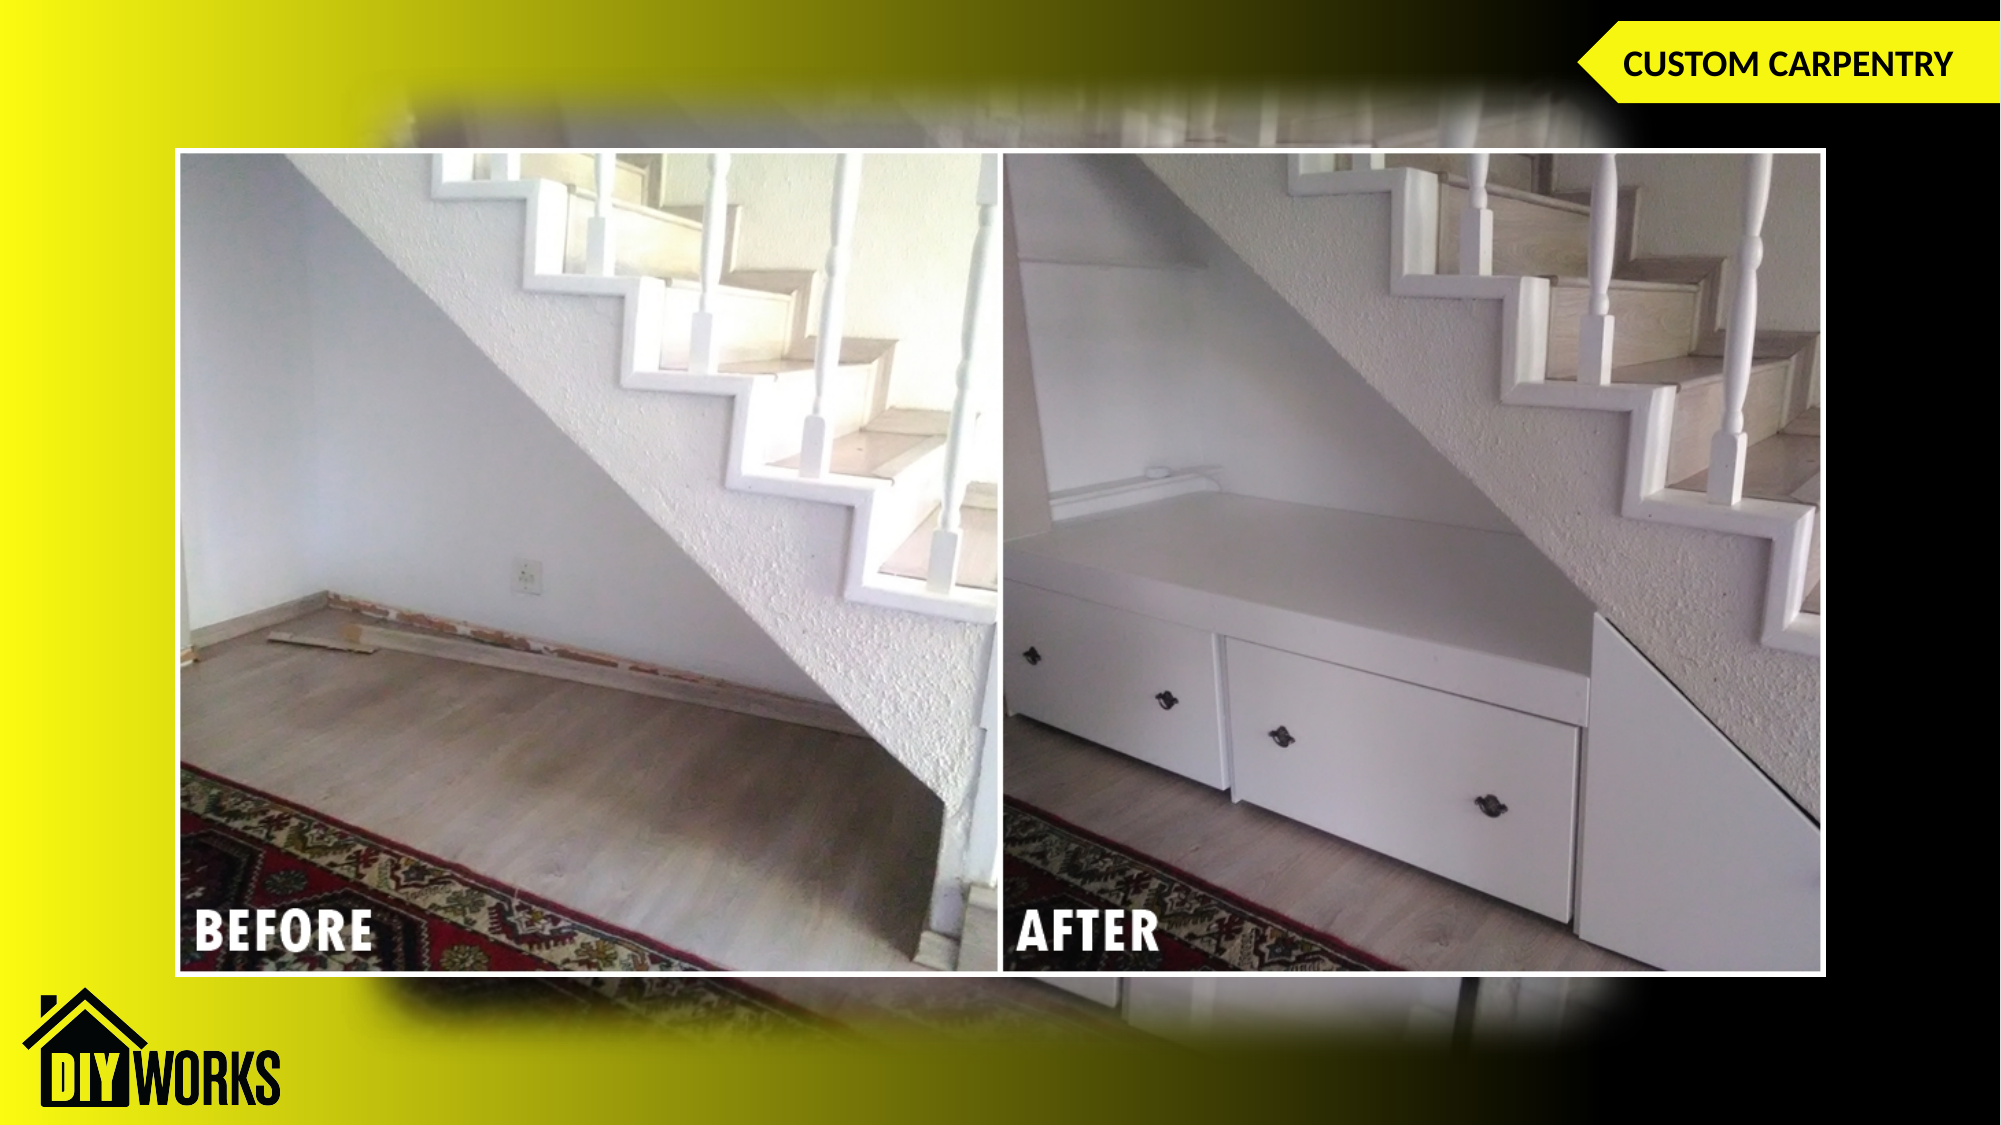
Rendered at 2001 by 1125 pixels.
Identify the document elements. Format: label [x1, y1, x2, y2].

text_box [1577, 21, 2000, 104]
picture [0, 67, 1826, 1125]
